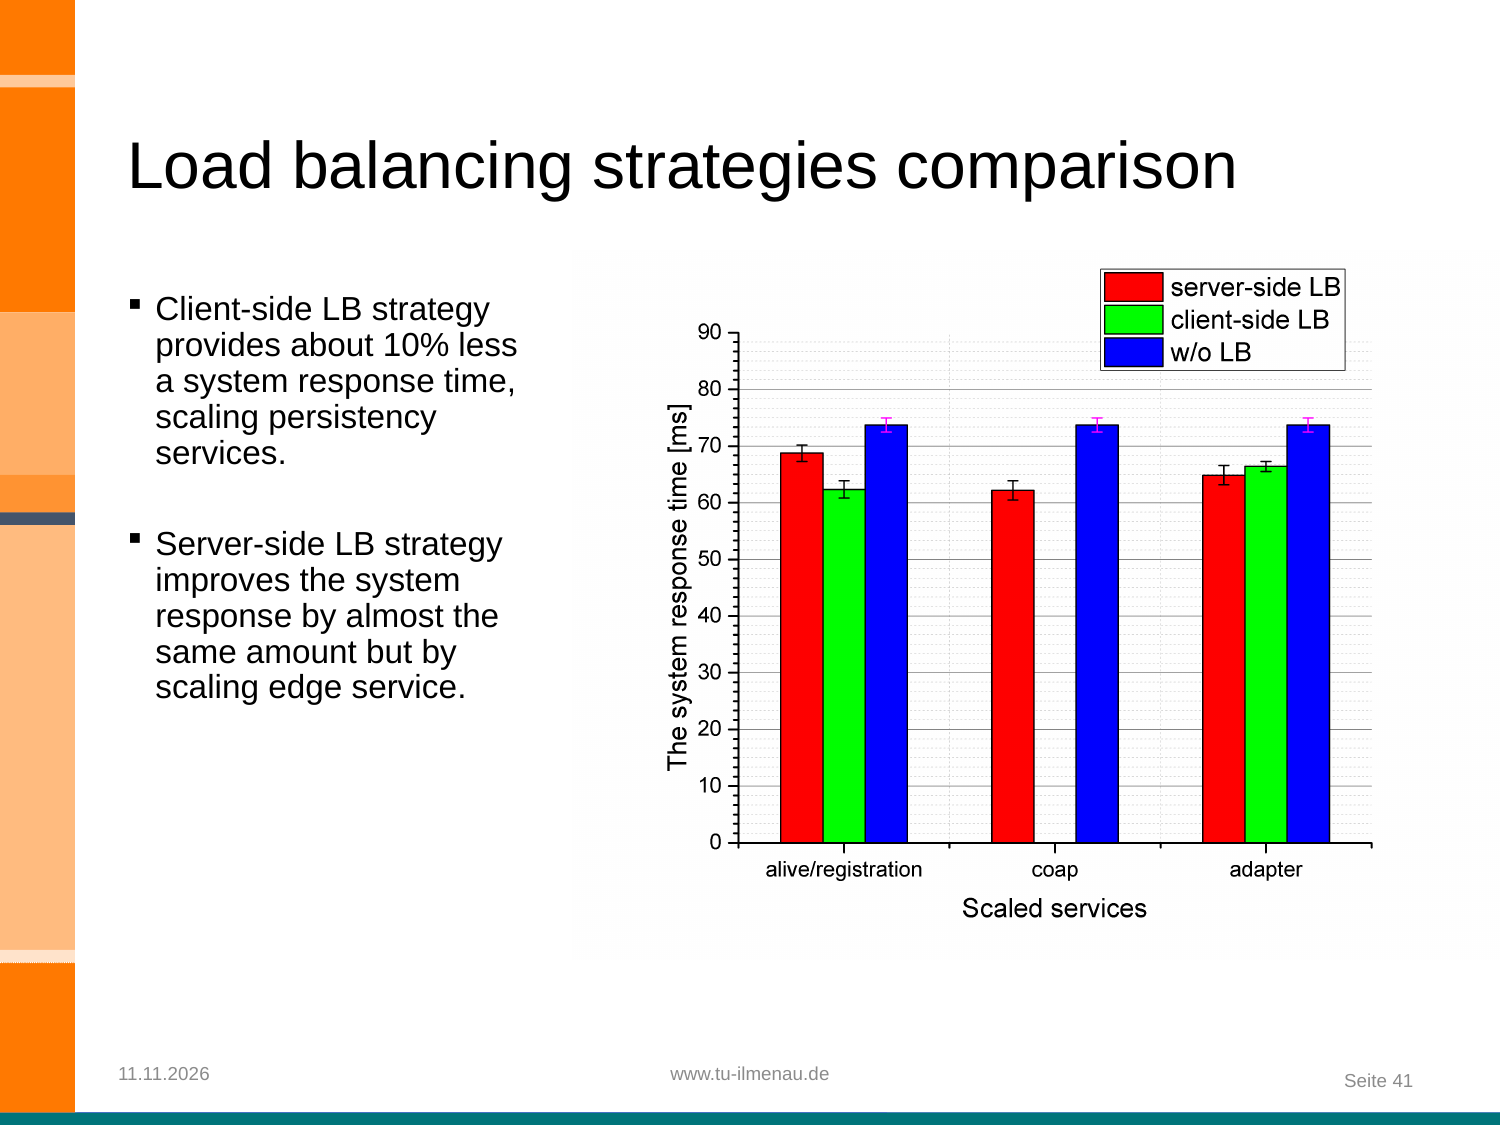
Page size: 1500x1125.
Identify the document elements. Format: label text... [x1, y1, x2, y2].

list Client-side LB strategy provides about 10% less a system response time, scaling persistency services. Server-side LB strategy improves the system response by almost the same amount but by scaling edge service. [112, 284, 538, 918]
footer www.tu-ilmenau.de [496, 1042, 1004, 1103]
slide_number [103, 1042, 257, 1103]
picture [572, 250, 1500, 960]
slide_number Seite 41 [1298, 1050, 1429, 1110]
text_box Load balancing strategies comparison [112, 69, 1400, 211]
